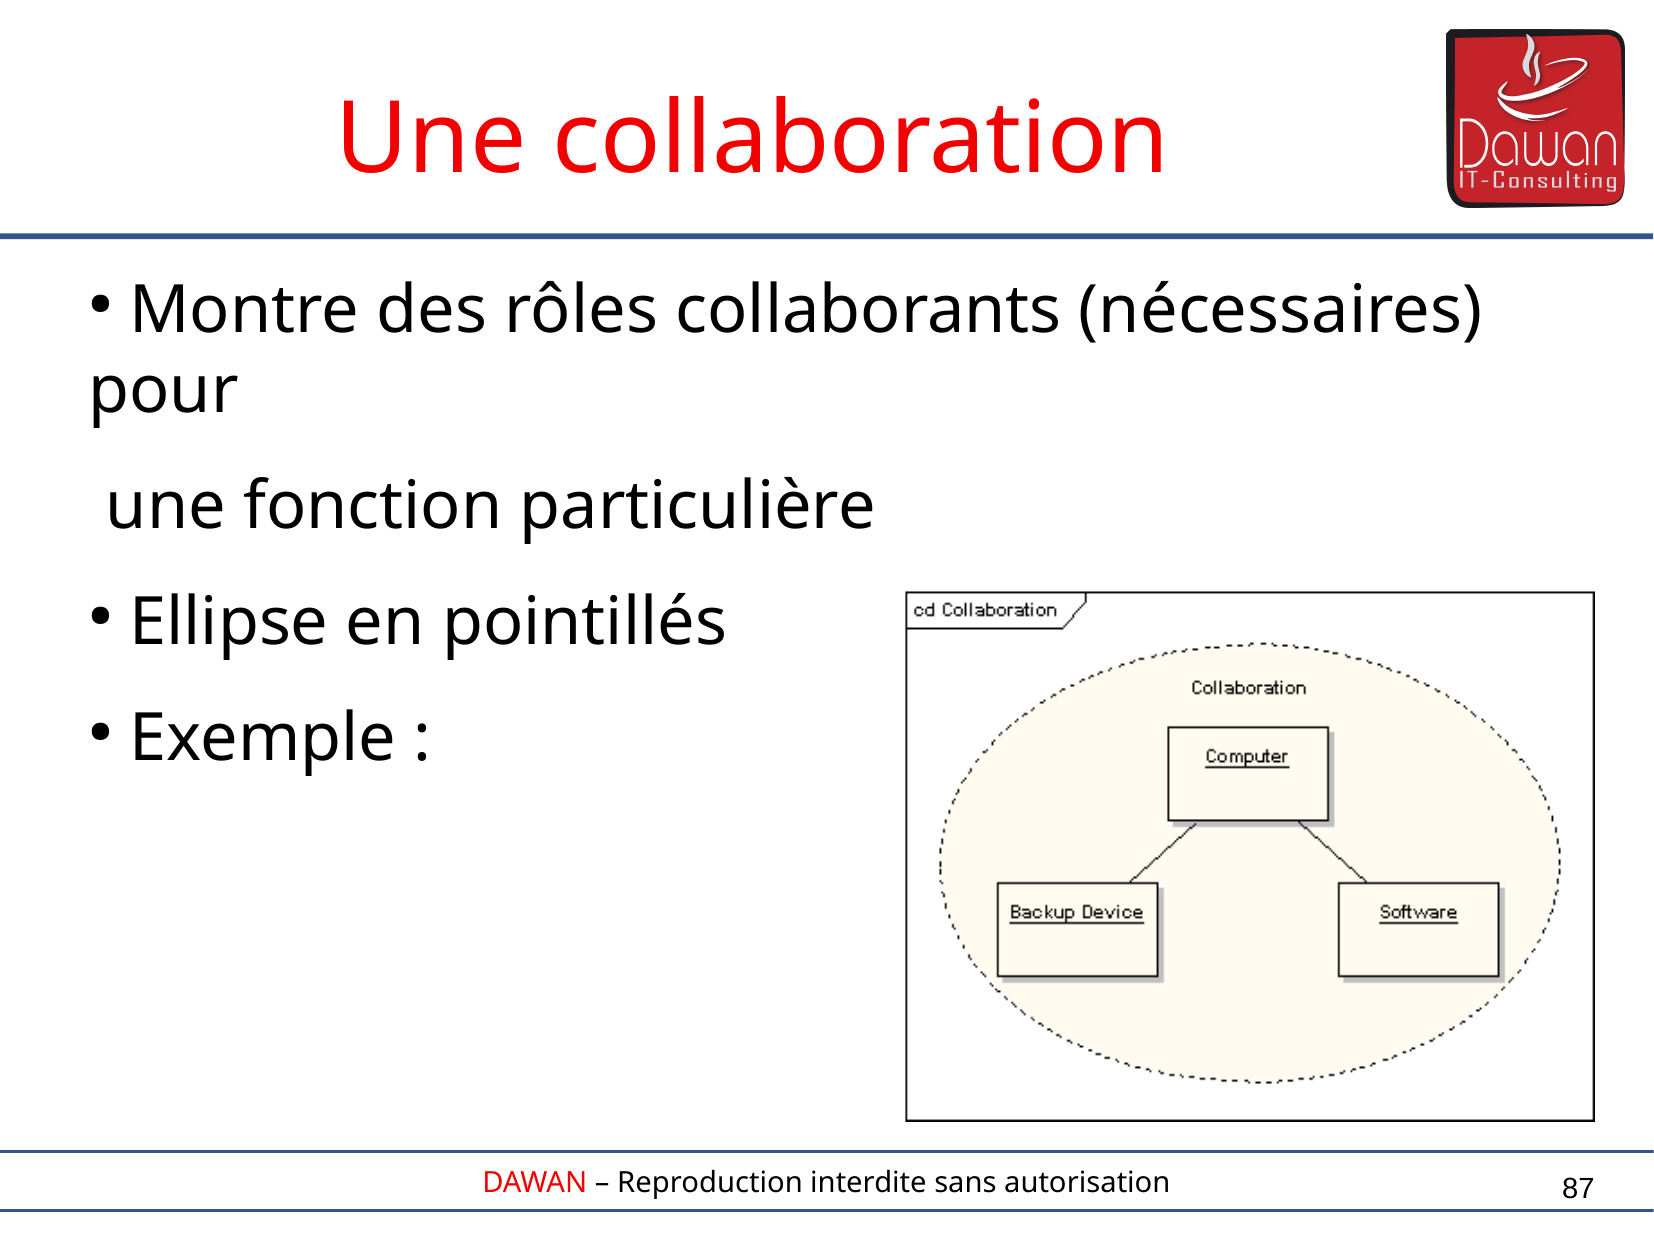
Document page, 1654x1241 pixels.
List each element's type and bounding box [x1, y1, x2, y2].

picture [904, 590, 1595, 1122]
text_box [88, 271, 1577, 768]
title [59, 29, 1447, 237]
slide_number [1535, 1169, 1595, 1233]
picture [1447, 29, 1625, 208]
